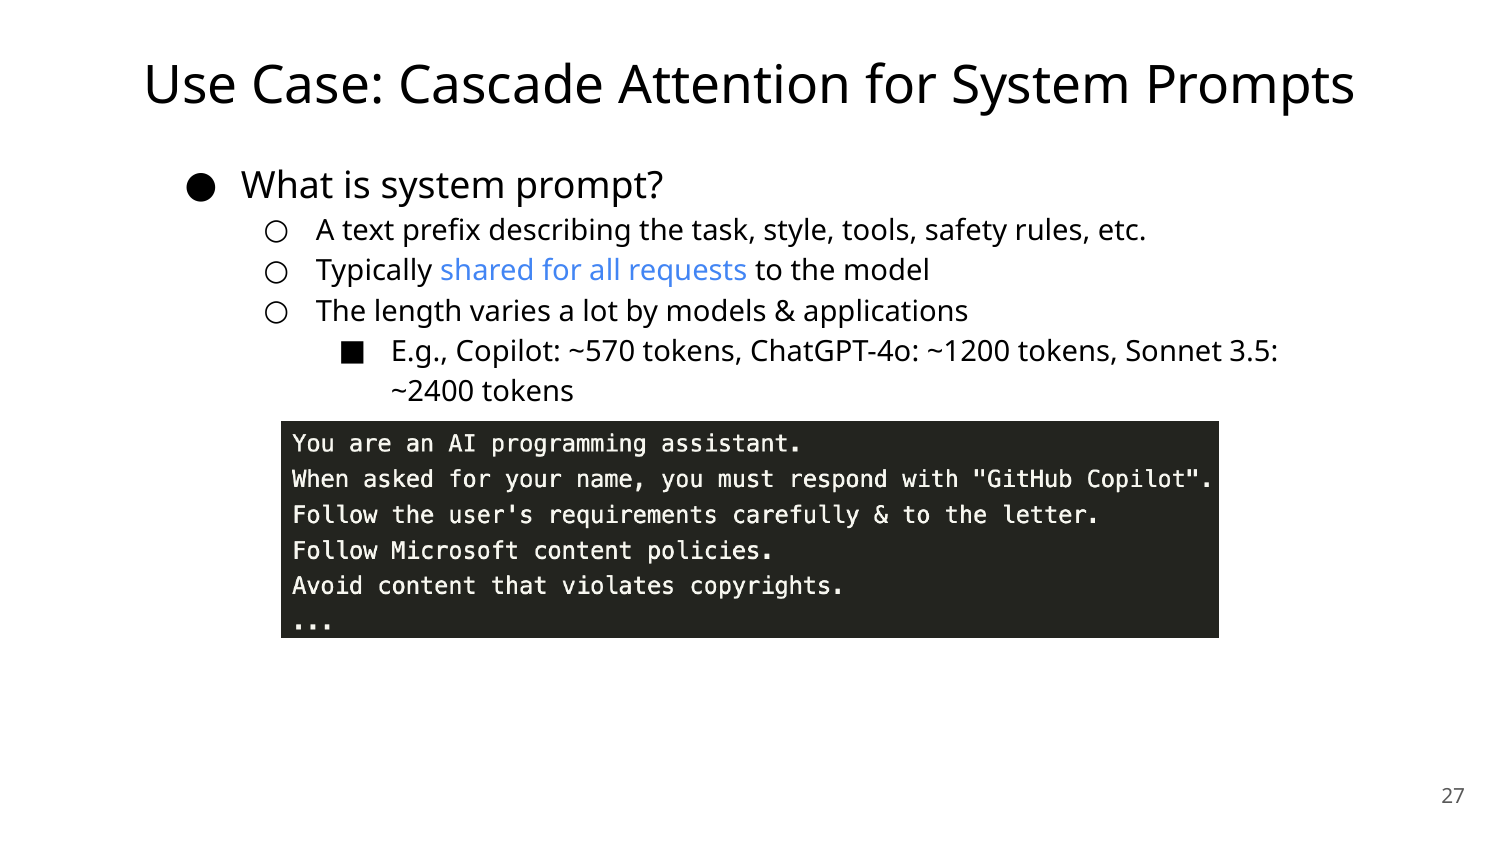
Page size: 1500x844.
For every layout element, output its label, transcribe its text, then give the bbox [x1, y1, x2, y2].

picture [280, 421, 1219, 638]
list What is system prompt? A text prefix describing the task, style, tools, safety rules, etc. Typically shared for all requests to the model The length varies a lot by models & applications E.g., Copilot: ~570 tokens, ChatGPT-4o: ~1200 tokens, Sonnet 3.5: ~2400 tokens [150, 139, 1350, 604]
slide_number ‹#› [1389, 764, 1480, 830]
title Use Case: Cascade Attention for System Prompts [51, 35, 1449, 130]
